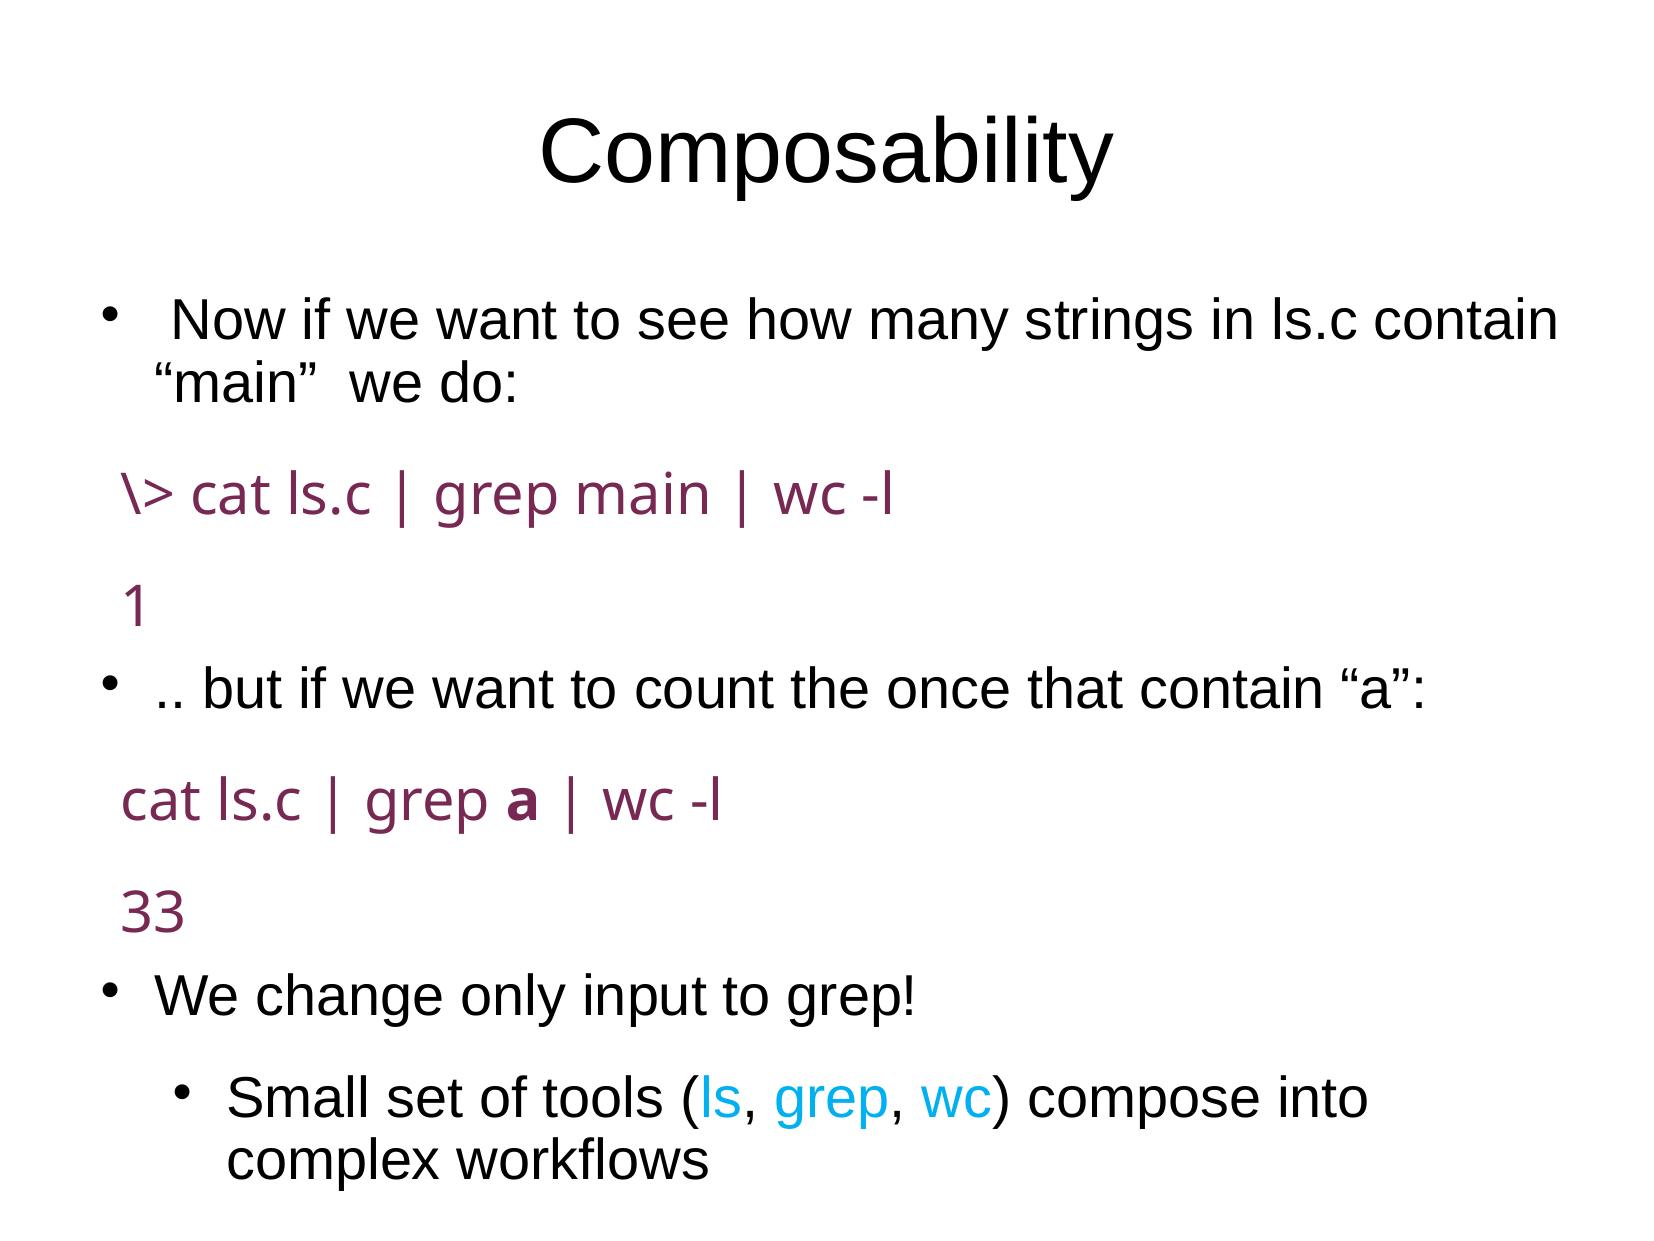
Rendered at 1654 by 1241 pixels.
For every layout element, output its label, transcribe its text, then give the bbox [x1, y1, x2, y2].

title Composability [82, 49, 1571, 257]
list Now if we want to see how many strings in ls.c contain “main” we do: \> cat ls.c | grep main | wc -l 1 .. but if we want to count the once that contain “a”: cat ls.c | grep a | wc -l 33 We change only input to grep! Small set of tools (ls, grep, wc) compose into complex workflows [82, 290, 1571, 1200]
